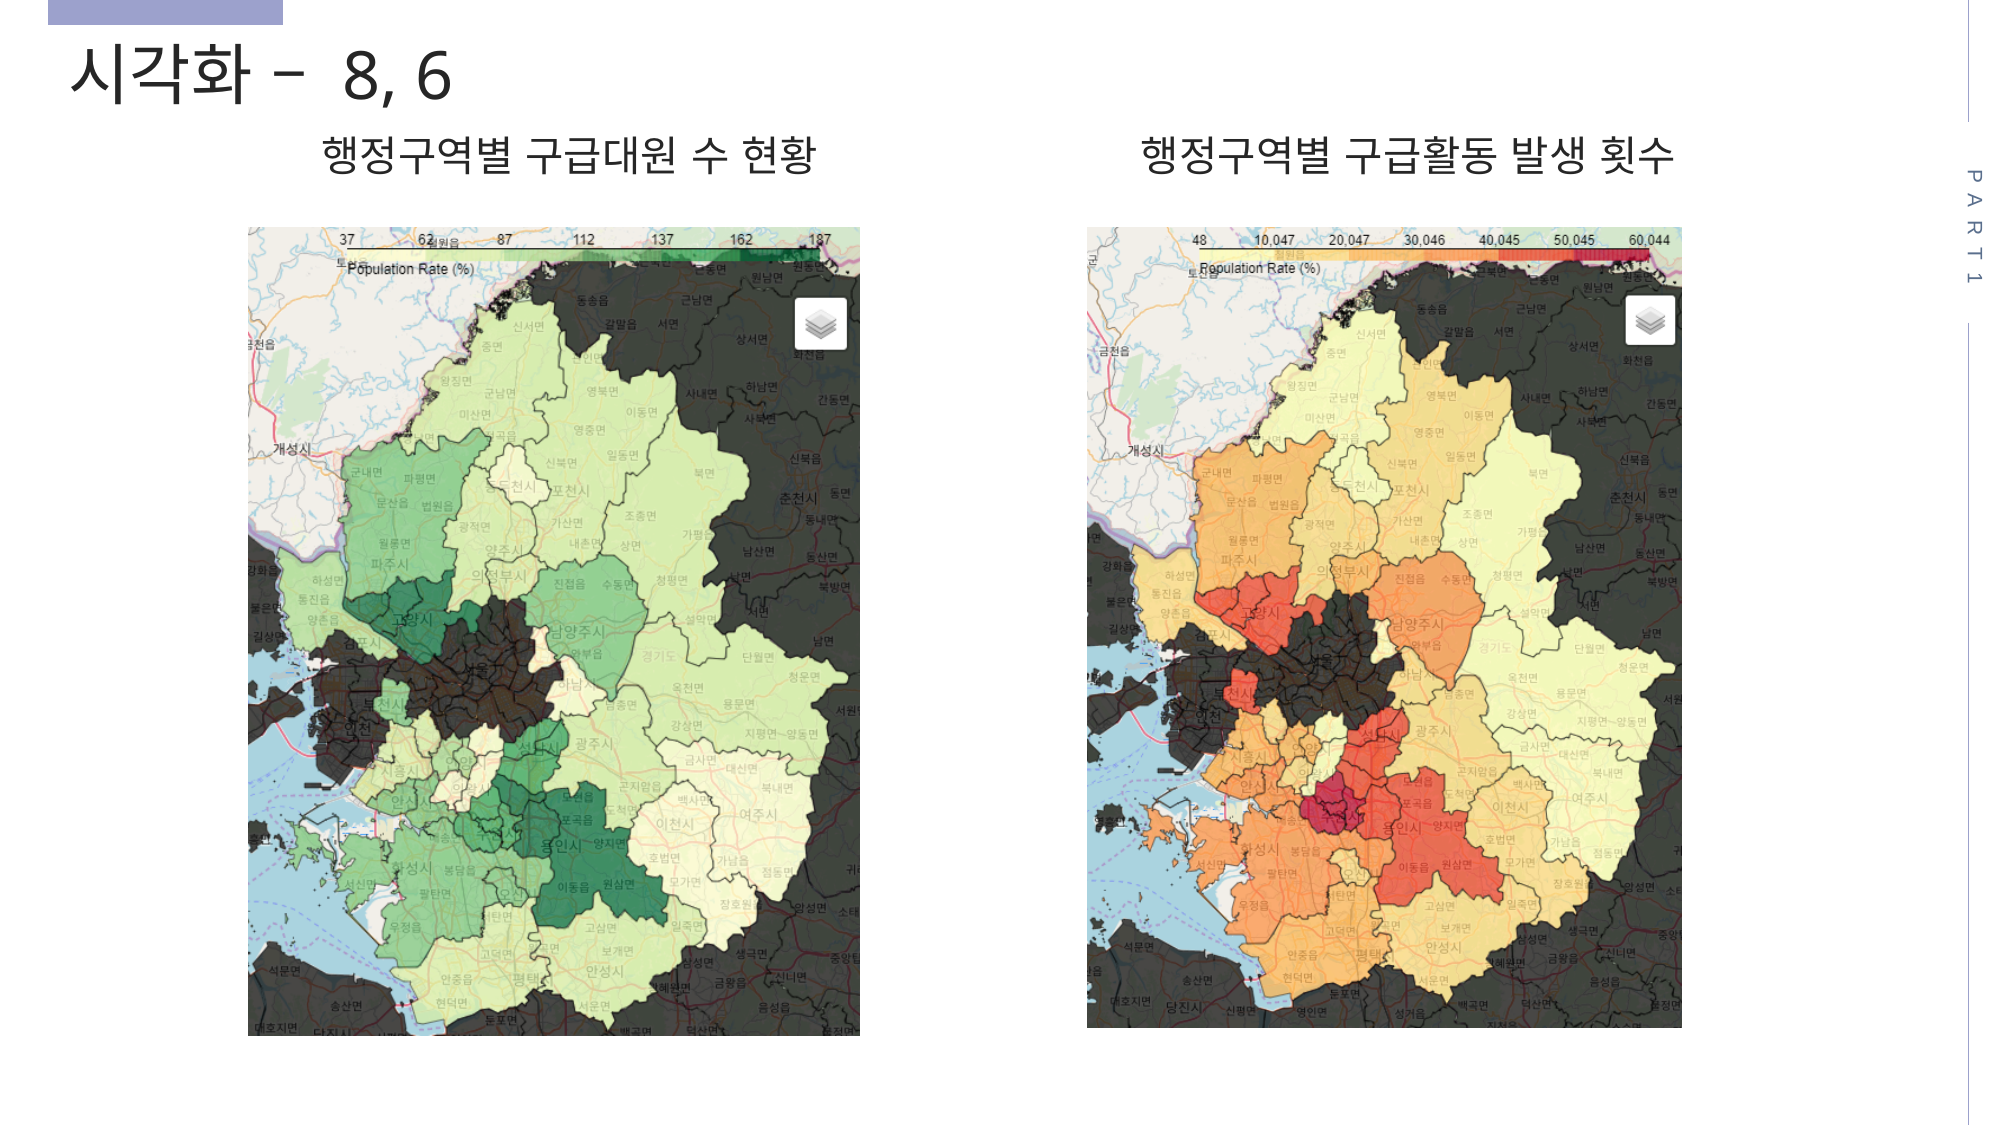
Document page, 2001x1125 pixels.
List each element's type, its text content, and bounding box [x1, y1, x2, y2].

picture [1087, 227, 1682, 1029]
picture [248, 227, 860, 1036]
text_box [47, 0, 284, 26]
text_box 행정구역별 구급대원 수 현황 [306, 121, 834, 187]
text_box 시각화 – 8, 6 [53, 25, 470, 121]
text_box PART1 [1940, 154, 1997, 301]
text_box 행정구역별 구급활동 발생 횟수 [1126, 121, 1692, 187]
